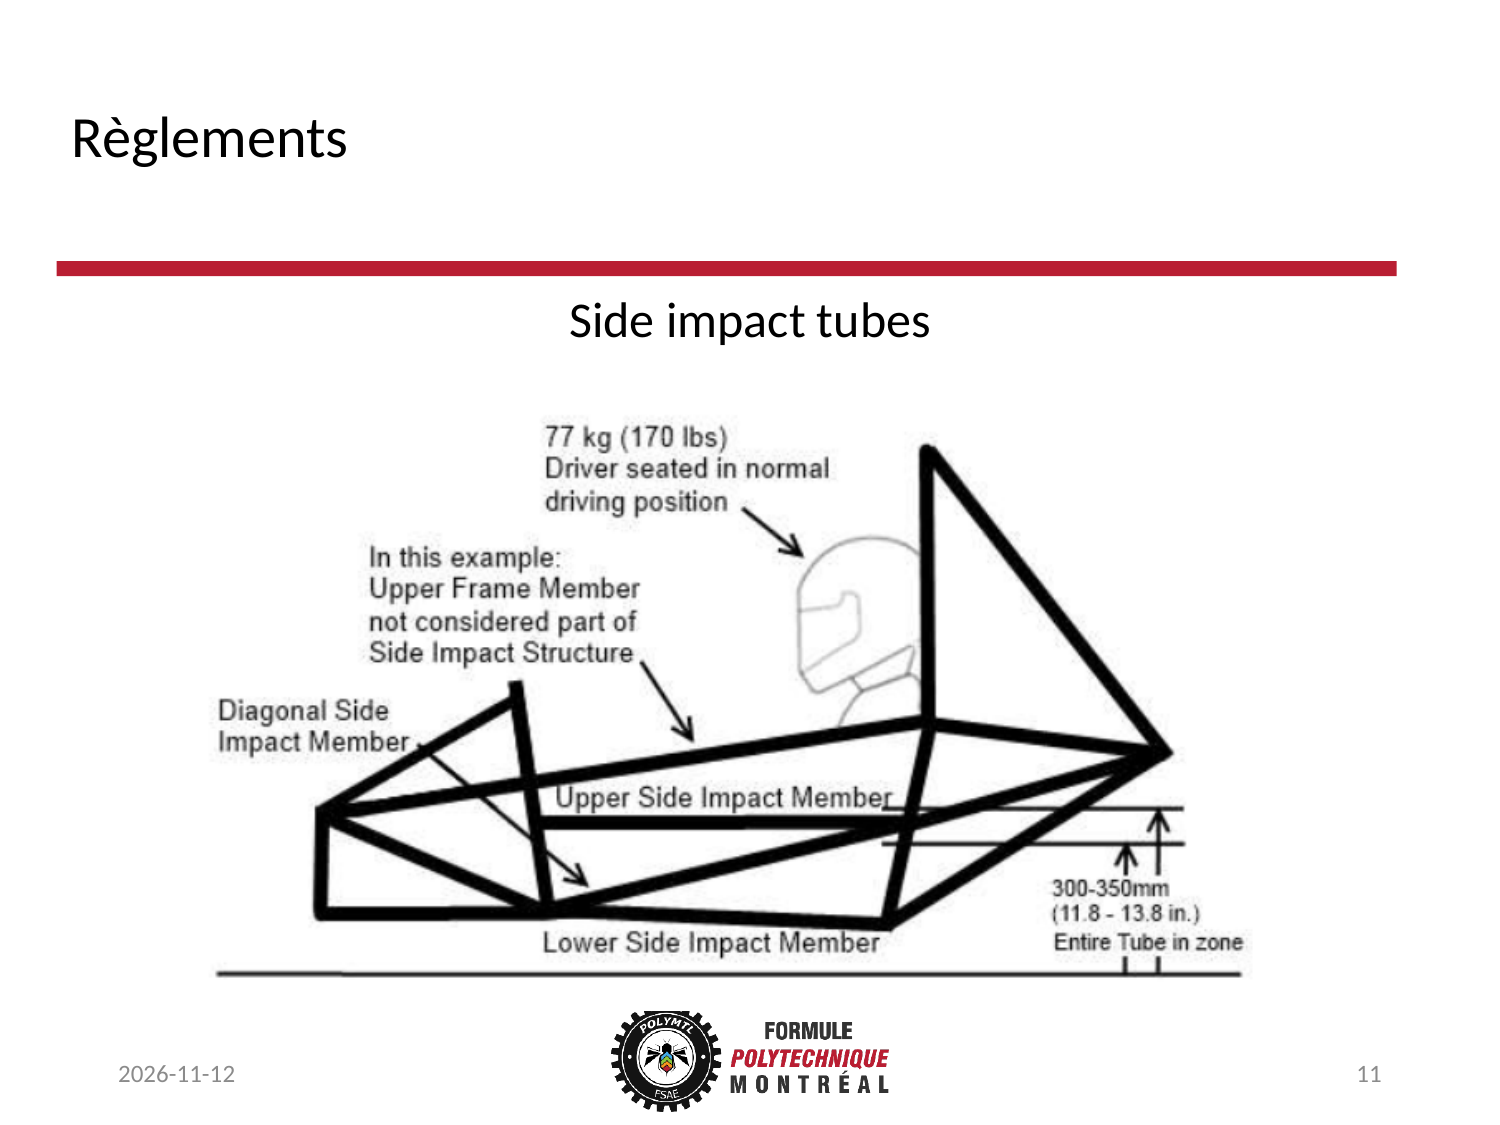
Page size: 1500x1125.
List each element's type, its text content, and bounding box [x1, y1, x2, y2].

title Règlements [56, 38, 1397, 240]
text_box Side impact tubes [330, 279, 1170, 386]
picture [611, 1023, 889, 1112]
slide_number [103, 1042, 441, 1103]
picture [176, 386, 1324, 1011]
slide_number 11 [1059, 1042, 1397, 1103]
text_box Side impact tubes [330, 1011, 1170, 1023]
